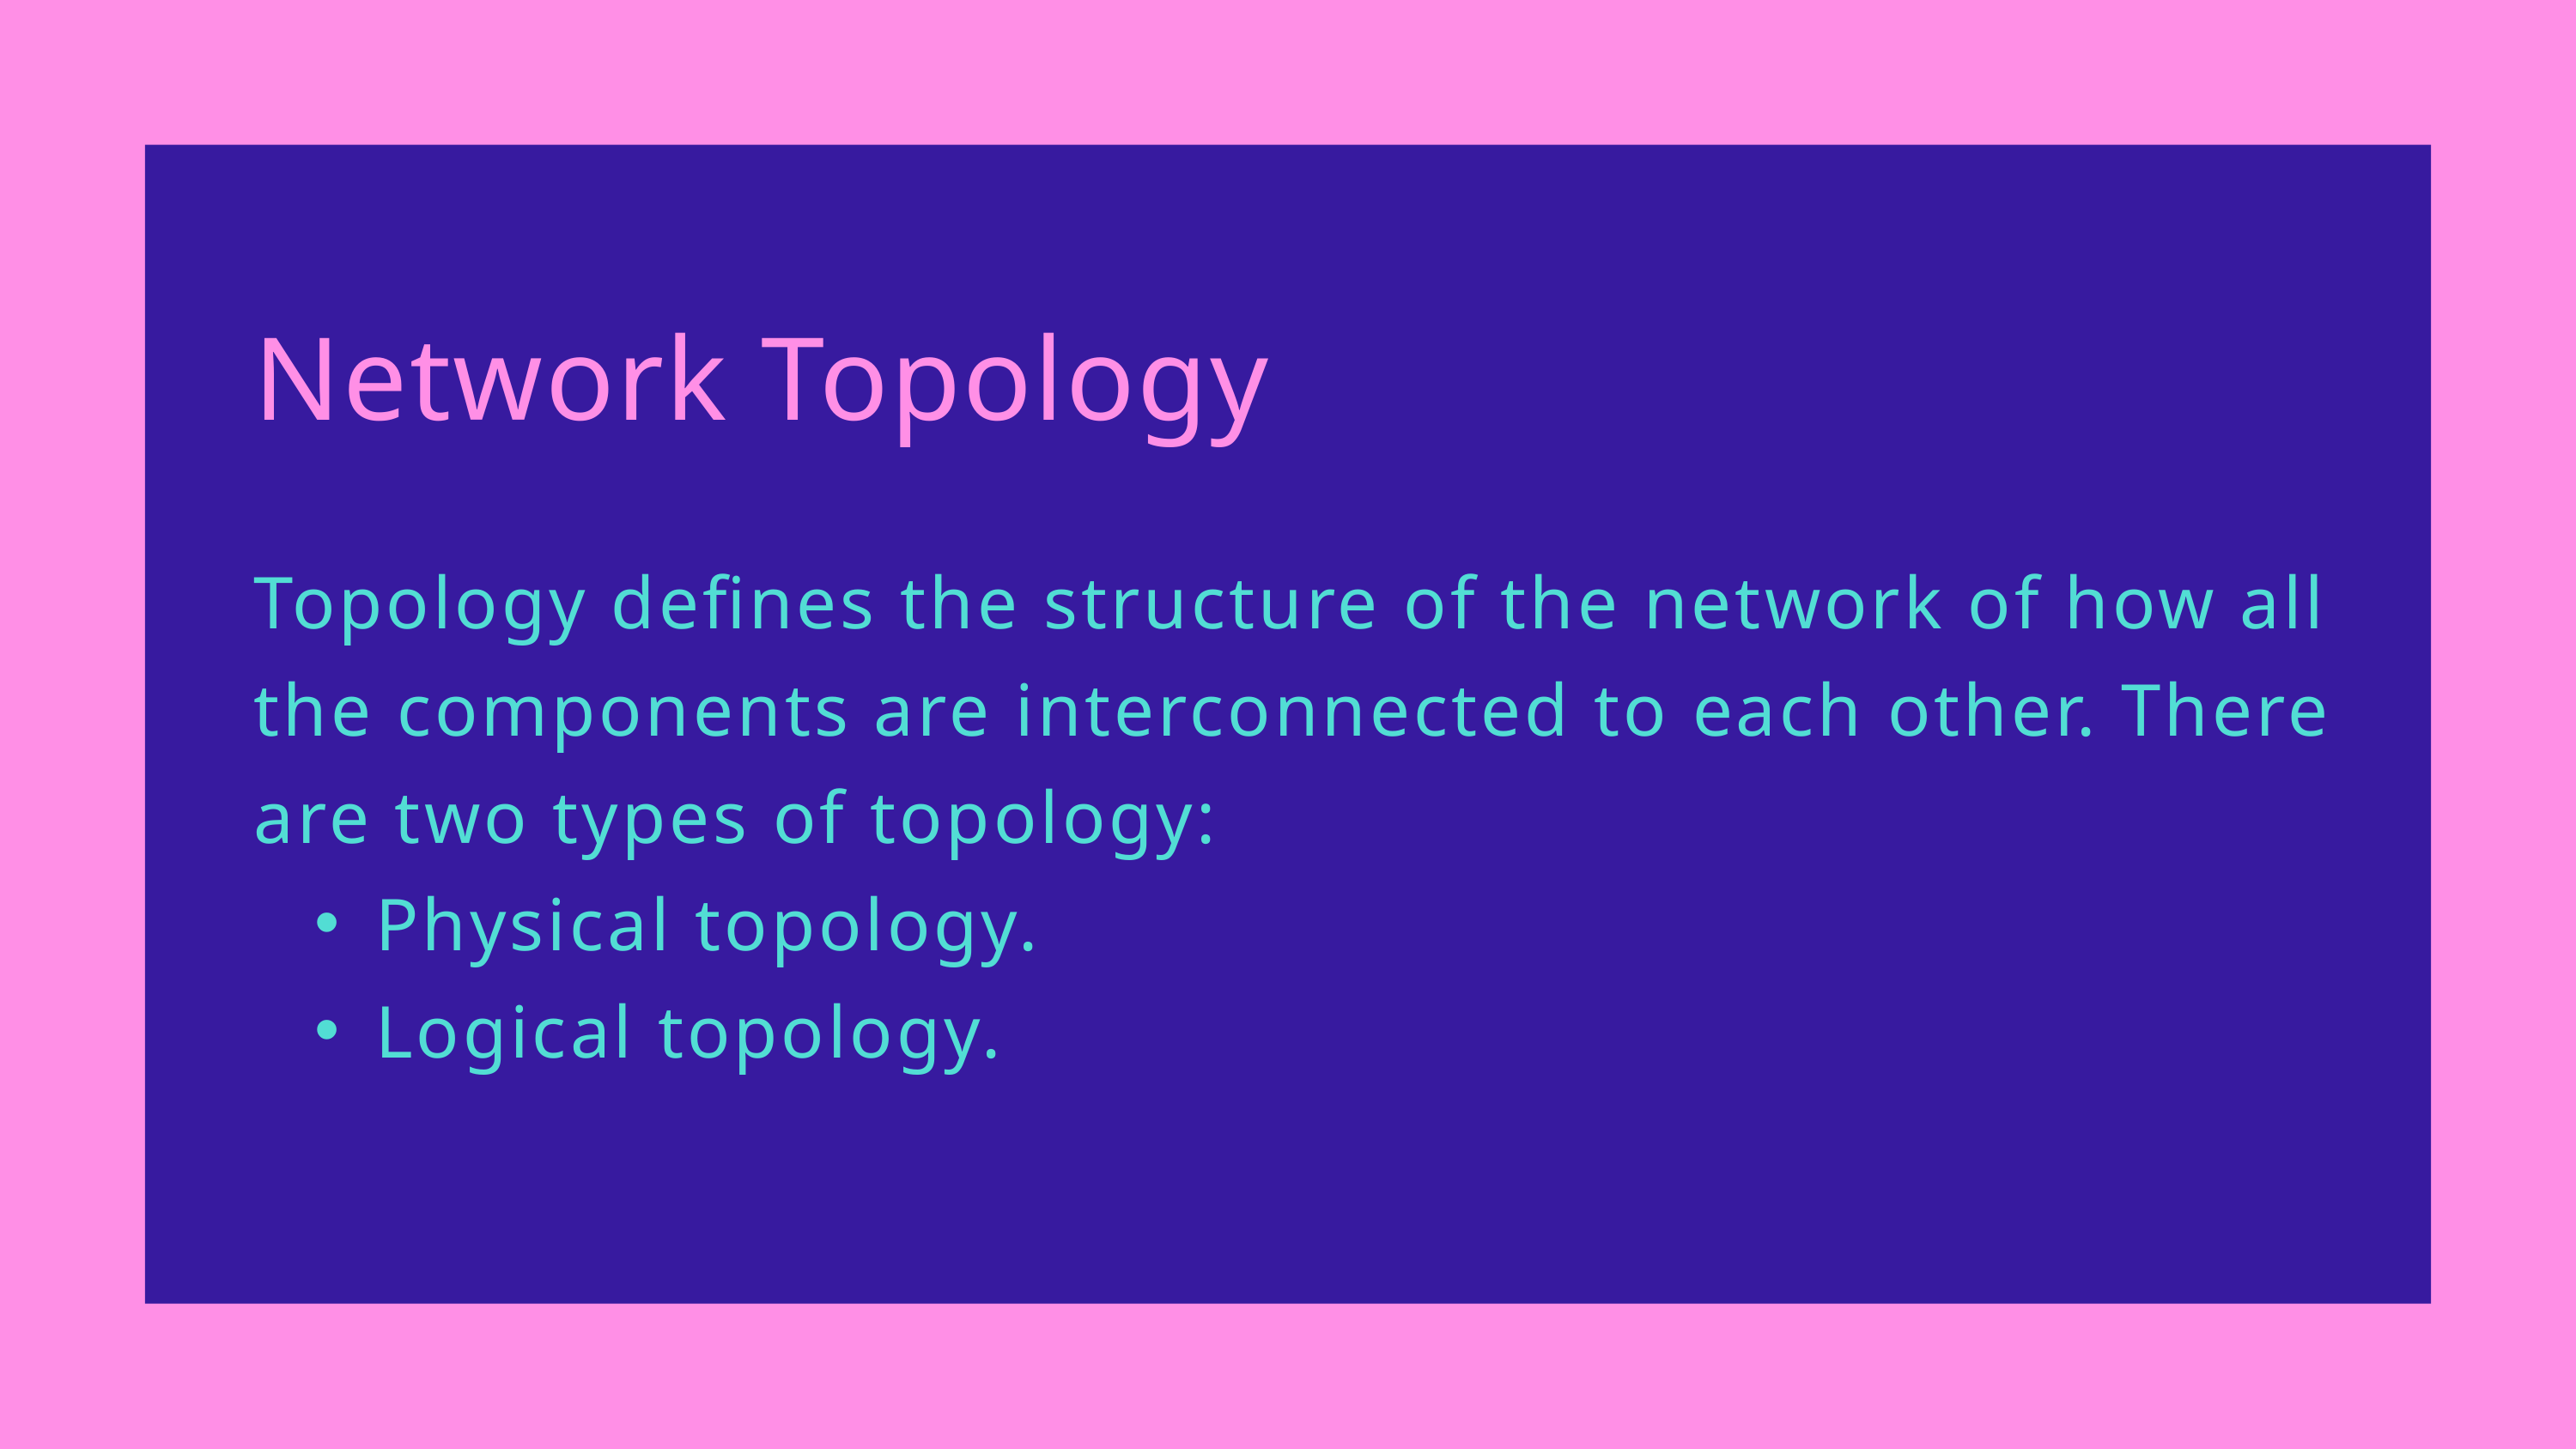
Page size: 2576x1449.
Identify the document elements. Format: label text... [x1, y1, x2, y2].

text_box Network Topology [253, 328, 1592, 444]
text_box Topology defines the structure of the network of how all the components are interconnected to each other. There are two types of topology: Physical topology. Logical topology. [253, 536, 2388, 1072]
text_box [144, 144, 2432, 1304]
